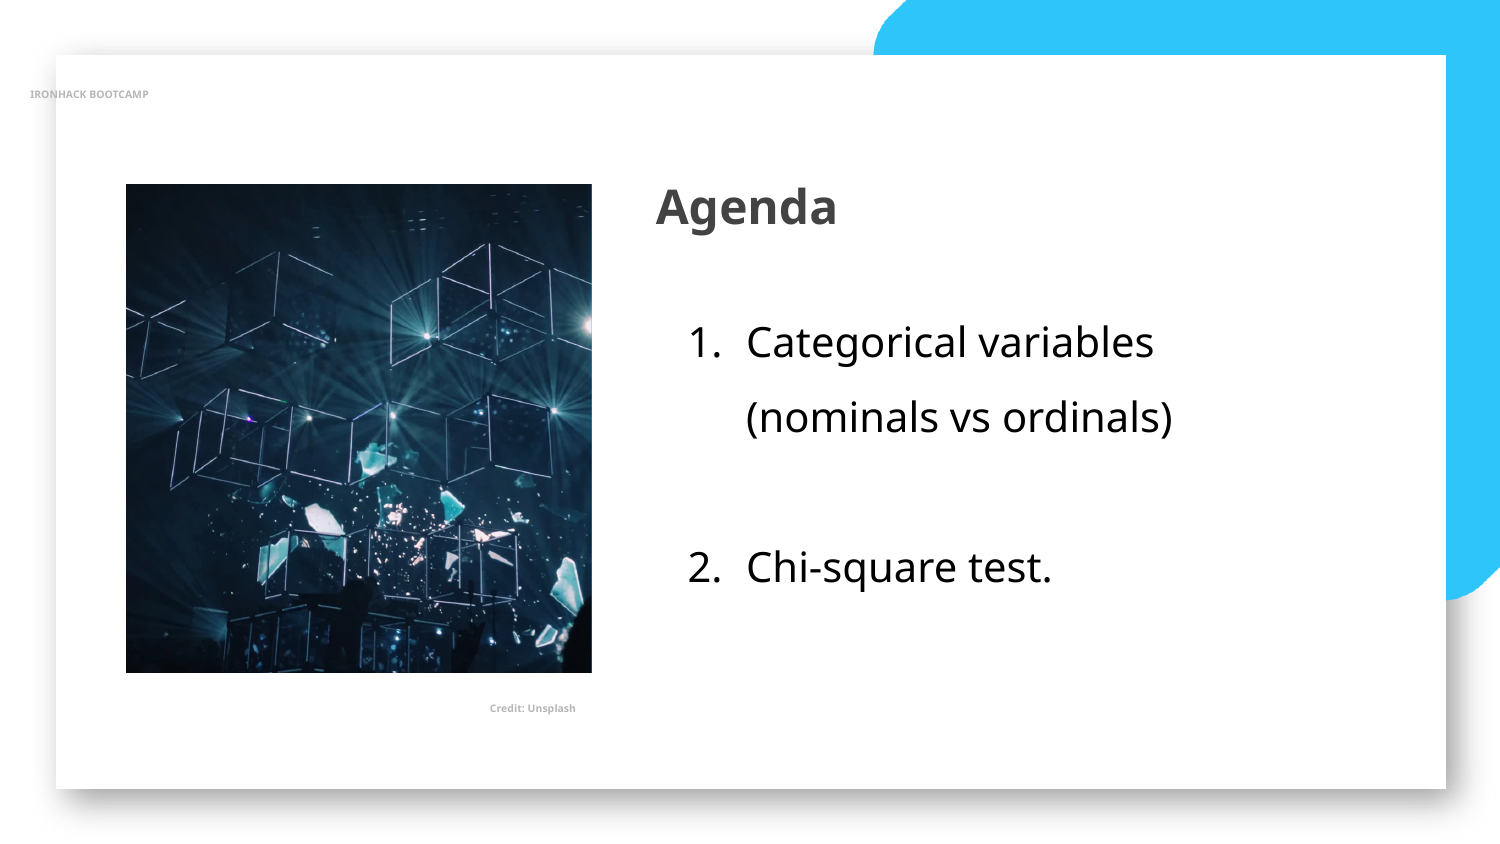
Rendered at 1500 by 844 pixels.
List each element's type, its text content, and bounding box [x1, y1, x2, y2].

text_box IRONHACK BOOTCAMP [15, 71, 354, 108]
text_box Agenda [640, 161, 1301, 279]
text_box Categorical variables (nominals vs ordinals) Chi-square test. [655, 275, 1368, 656]
text_box Credit: Unsplash [253, 685, 592, 722]
picture [0, 0, 1500, 844]
